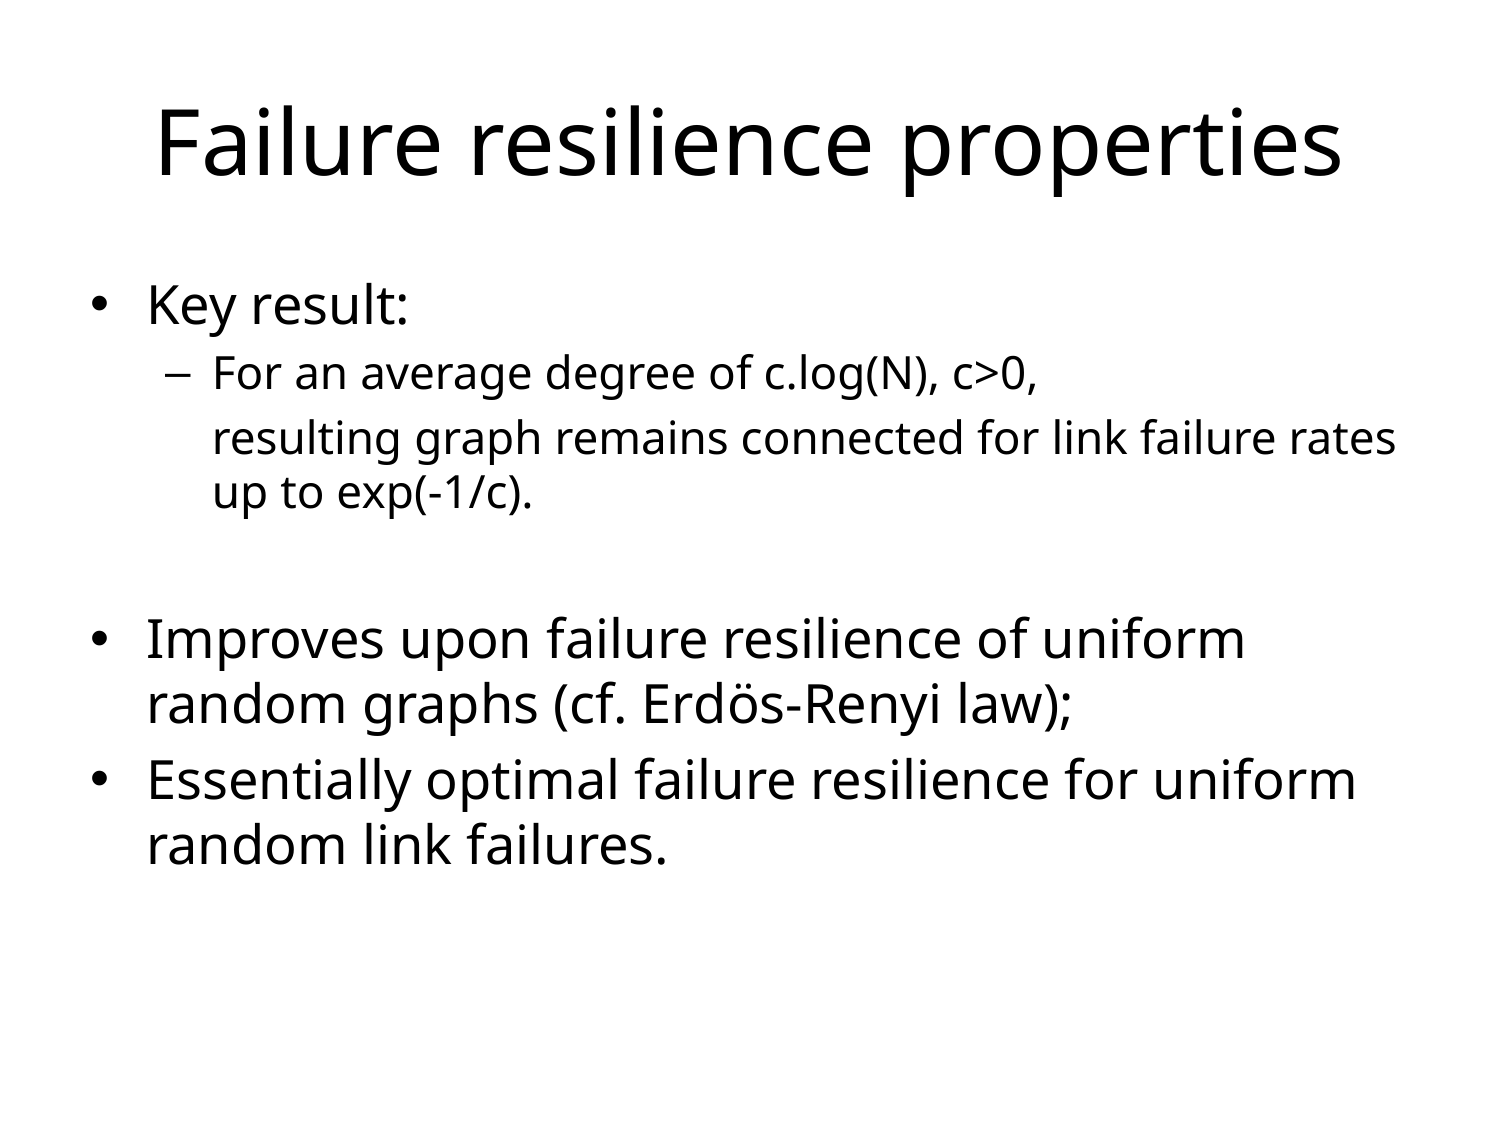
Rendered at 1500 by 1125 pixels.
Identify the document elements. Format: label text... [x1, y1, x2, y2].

title Failure resilience properties [75, 45, 1425, 233]
list Key result: For an average degree of c.log(N), c>0, resulting graph remains connected for link failure rates up to exp(-1/c). Improves upon failure resilience of uniform random graphs (cf. Erdös-Renyi law); Essentially optimal failure resilience for uniform random link failures. [75, 262, 1425, 1005]
